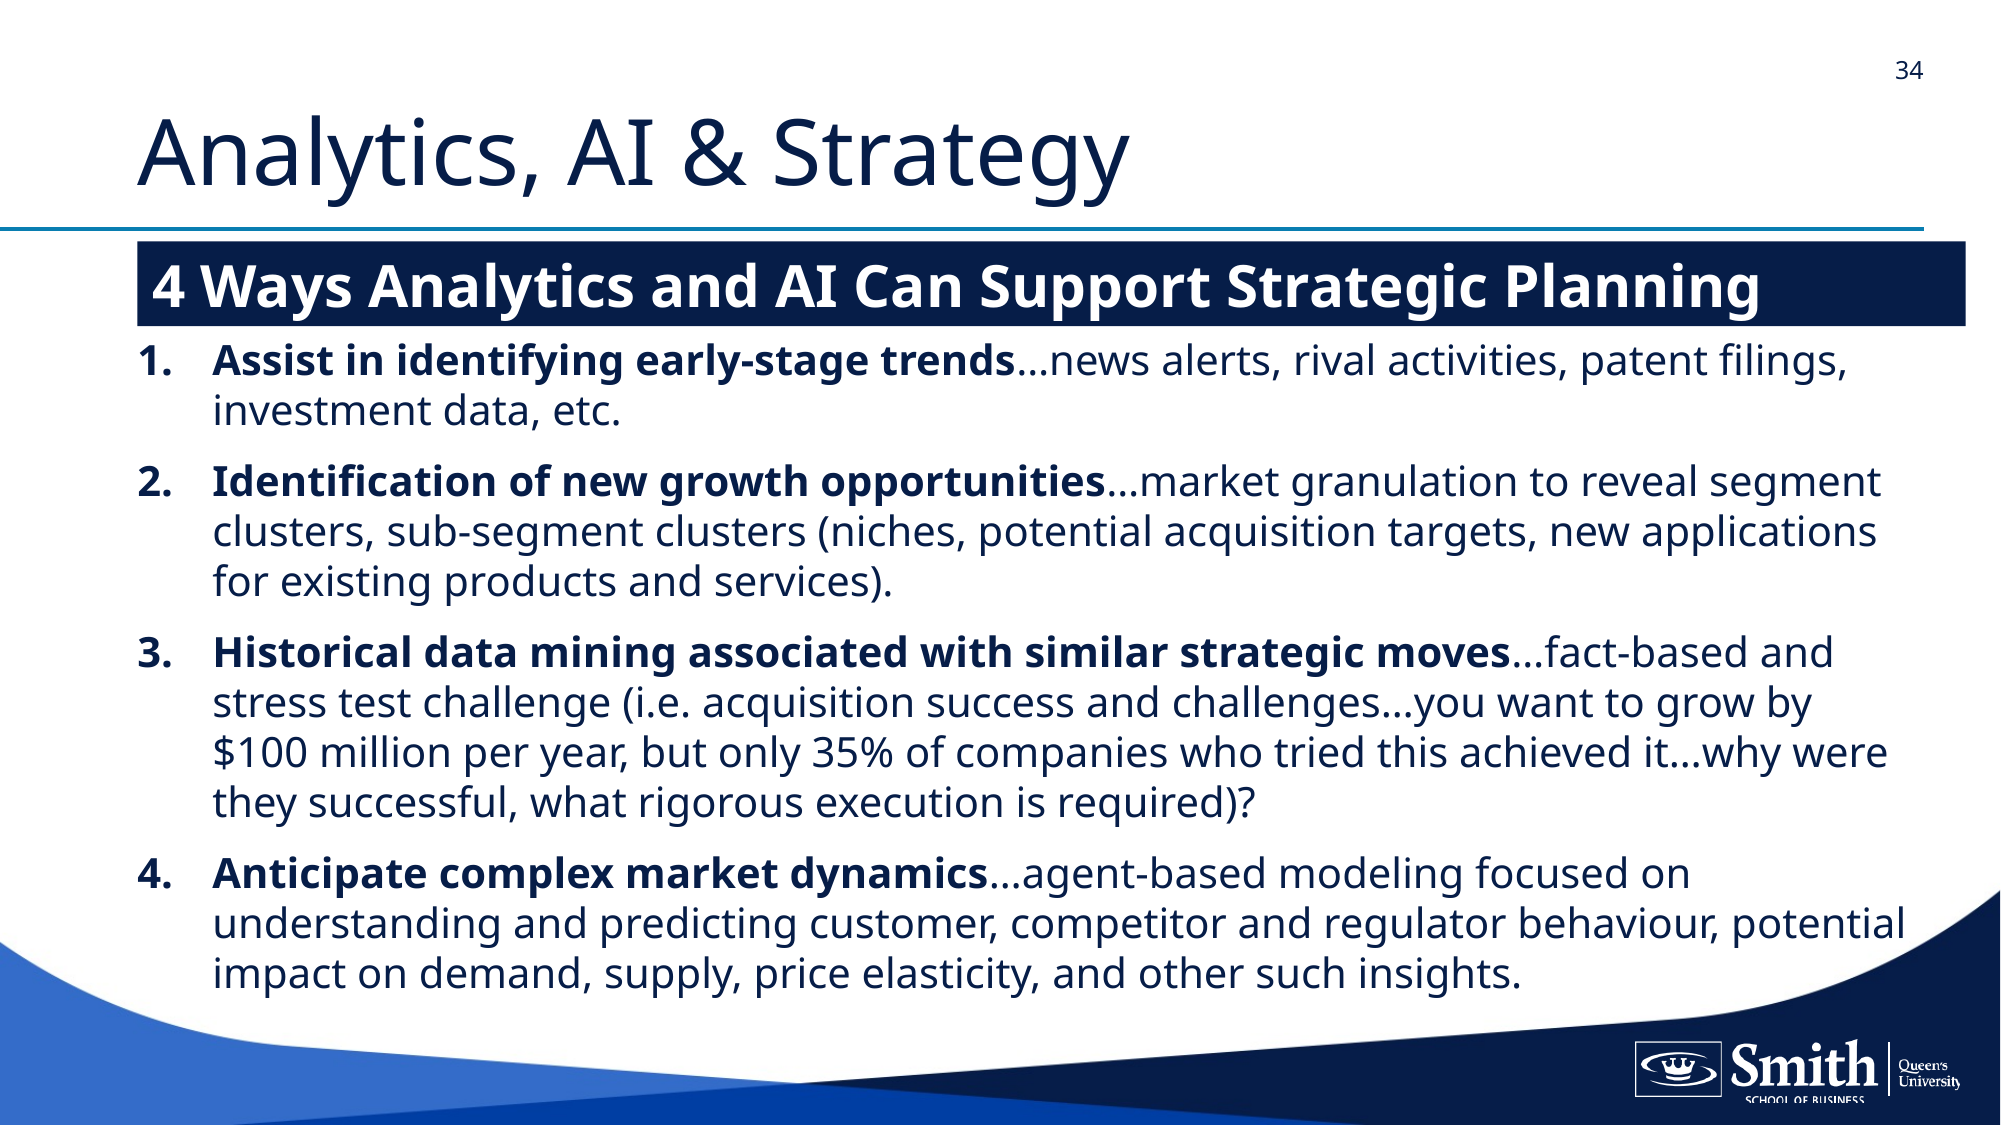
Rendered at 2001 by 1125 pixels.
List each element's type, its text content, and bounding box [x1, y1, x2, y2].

picture [0, 0, 2001, 1125]
list Assist in identifying early-stage trends…news alerts, rival activities, patent filings, investment data, etc. Identification of new growth opportunities…market granulation to reveal segment clusters, sub-segment clusters (niches, potential acquisition targets, new applications for existing products and services). Historical data mining associated with similar strategic moves…fact-based and stress test challenge (i.e. acquisition success and challenges…you want to grow by $100 million per year, but only 35% of companies who tried this achieved it…why were they successful, what rigorous execution is required)? Anticipate complex market dynamics…agent-based modeling focused on understanding and predicting customer, competitor and regulator behaviour, potential impact on demand, supply, price elasticity, and other such insights. [137, 327, 1919, 902]
text_box 4 Ways Analytics and AI Can Support Strategic Planning [137, 241, 1966, 327]
title Analytics, AI & Strategy [137, 51, 1680, 205]
